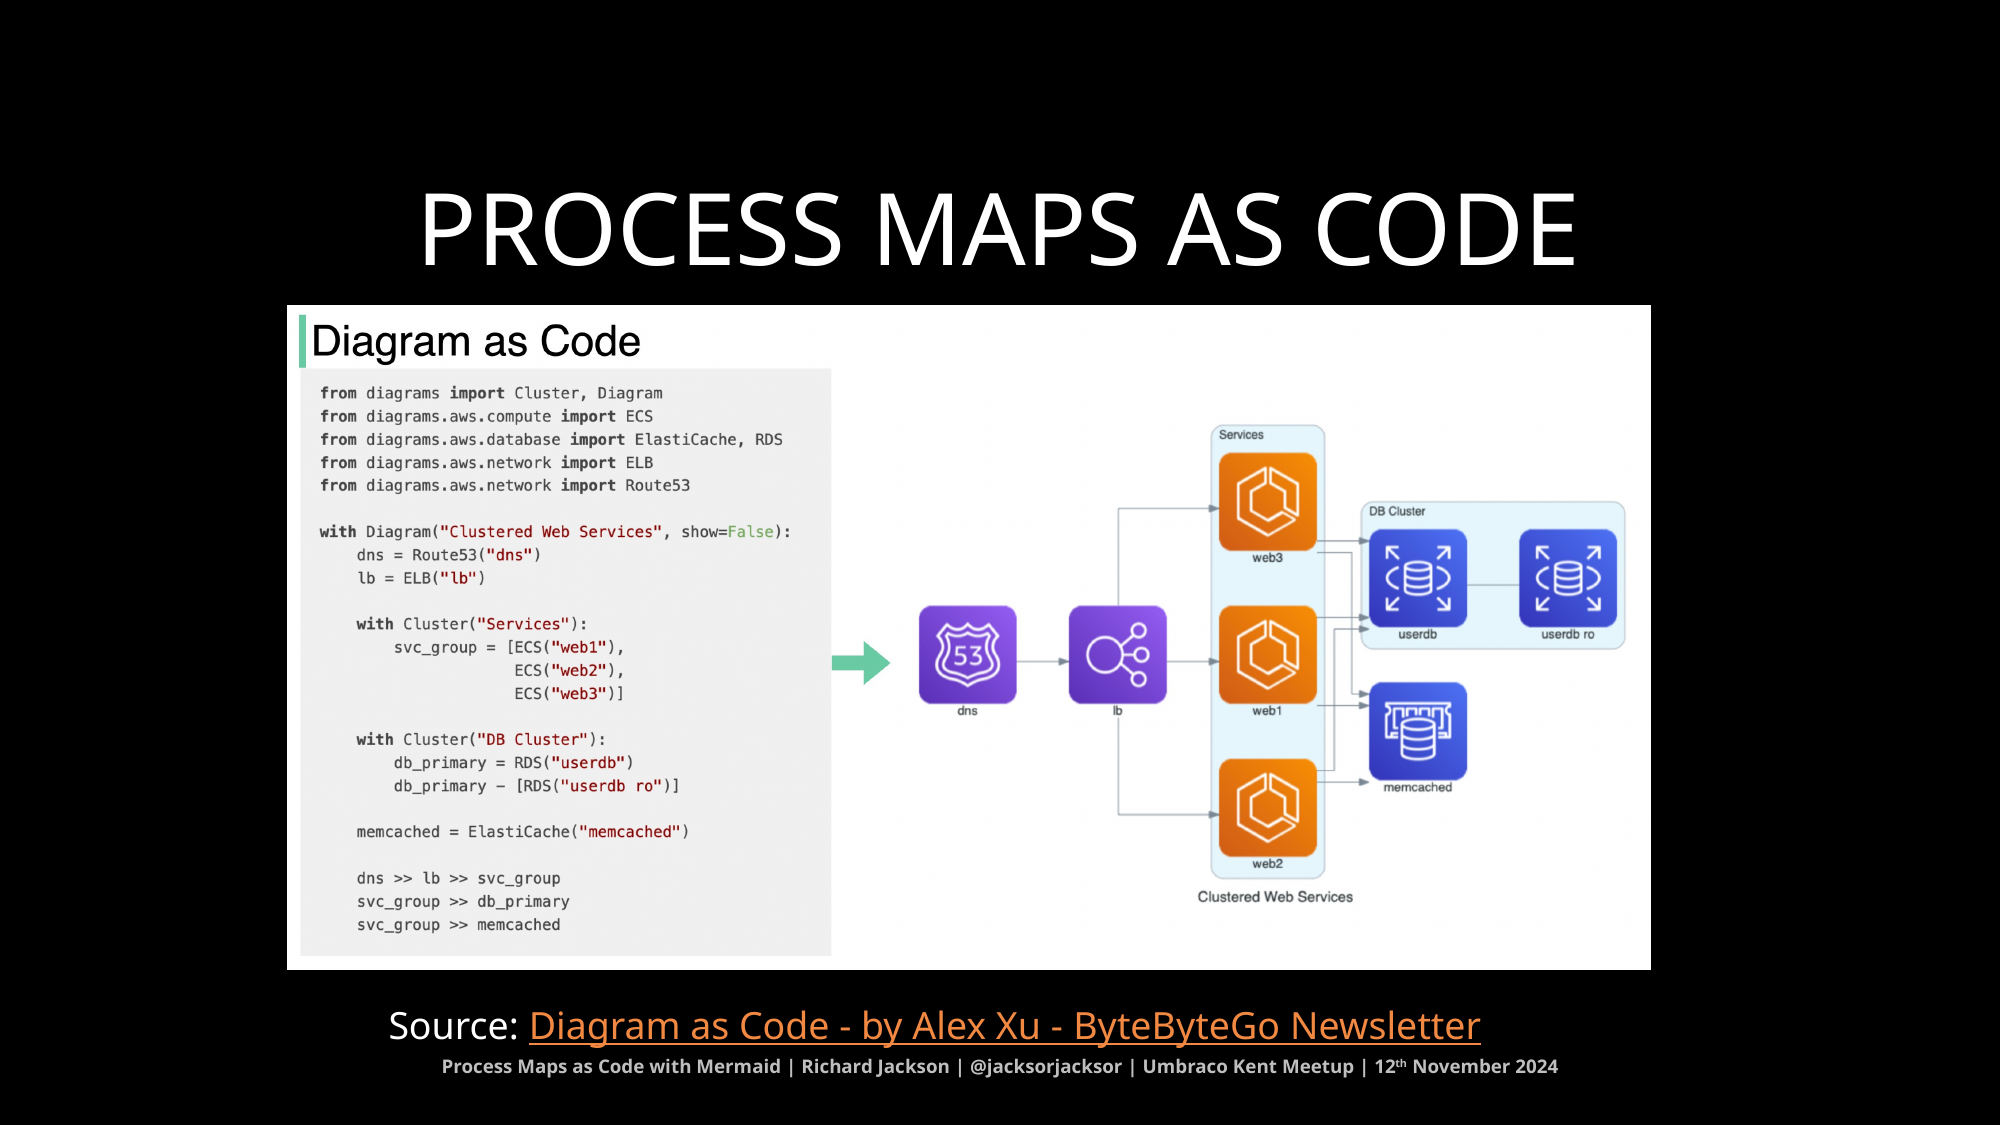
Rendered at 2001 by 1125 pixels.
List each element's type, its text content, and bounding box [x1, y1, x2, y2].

footer Process Maps as Code with Mermaid | Richard Jackson | @jacksorjacksor | Umbraco Kent Meetup | 12th November 2024 [0, 1035, 2000, 1096]
picture [286, 305, 1651, 970]
text_box Source: Diagram as Code - by Alex Xu - ByteByteGo Newsletter [373, 994, 1626, 1035]
title PROCESS MAPs AS CODE [287, 99, 1711, 294]
